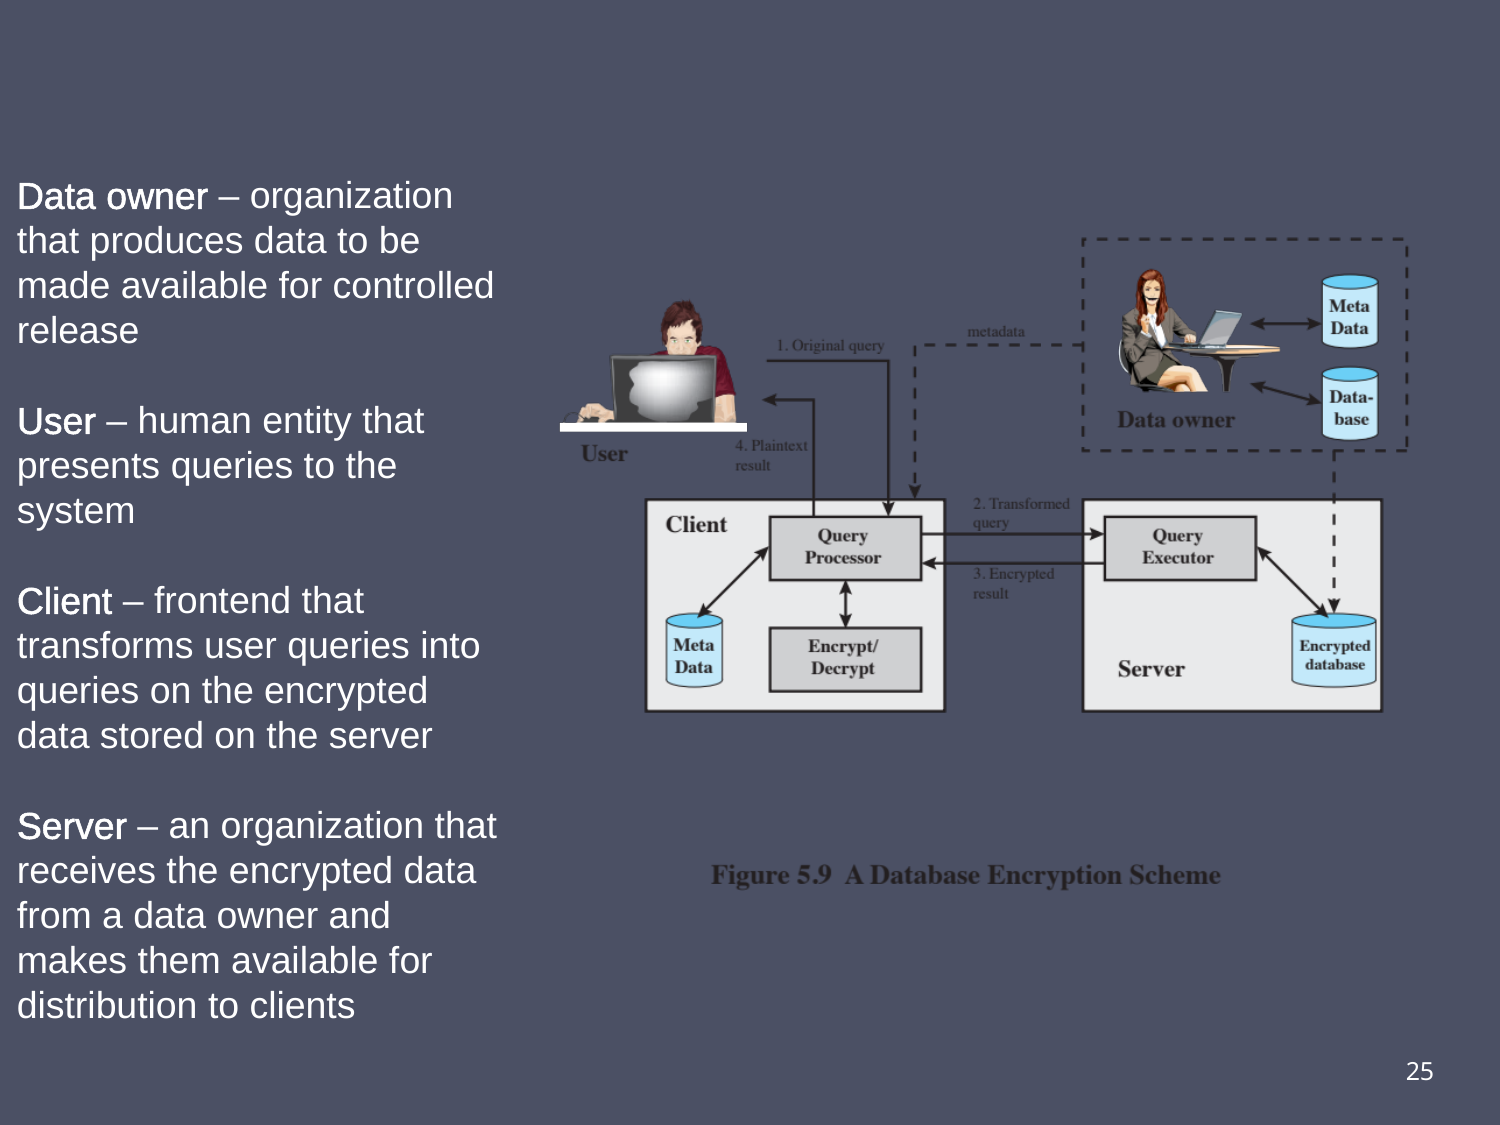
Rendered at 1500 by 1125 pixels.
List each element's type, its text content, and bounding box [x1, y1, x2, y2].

text_box Data owner – organization that produces data to be made available for controlled release User – human entity that presents queries to the system Client – frontend that transforms user queries into queries on the encrypted data stored on the server Server – an organization that receives the encrypted data from a data owner and makes them available for distribution to clients [2, 164, 514, 1034]
slide_number 25 [1401, 1042, 1494, 1103]
picture [513, 184, 1462, 926]
